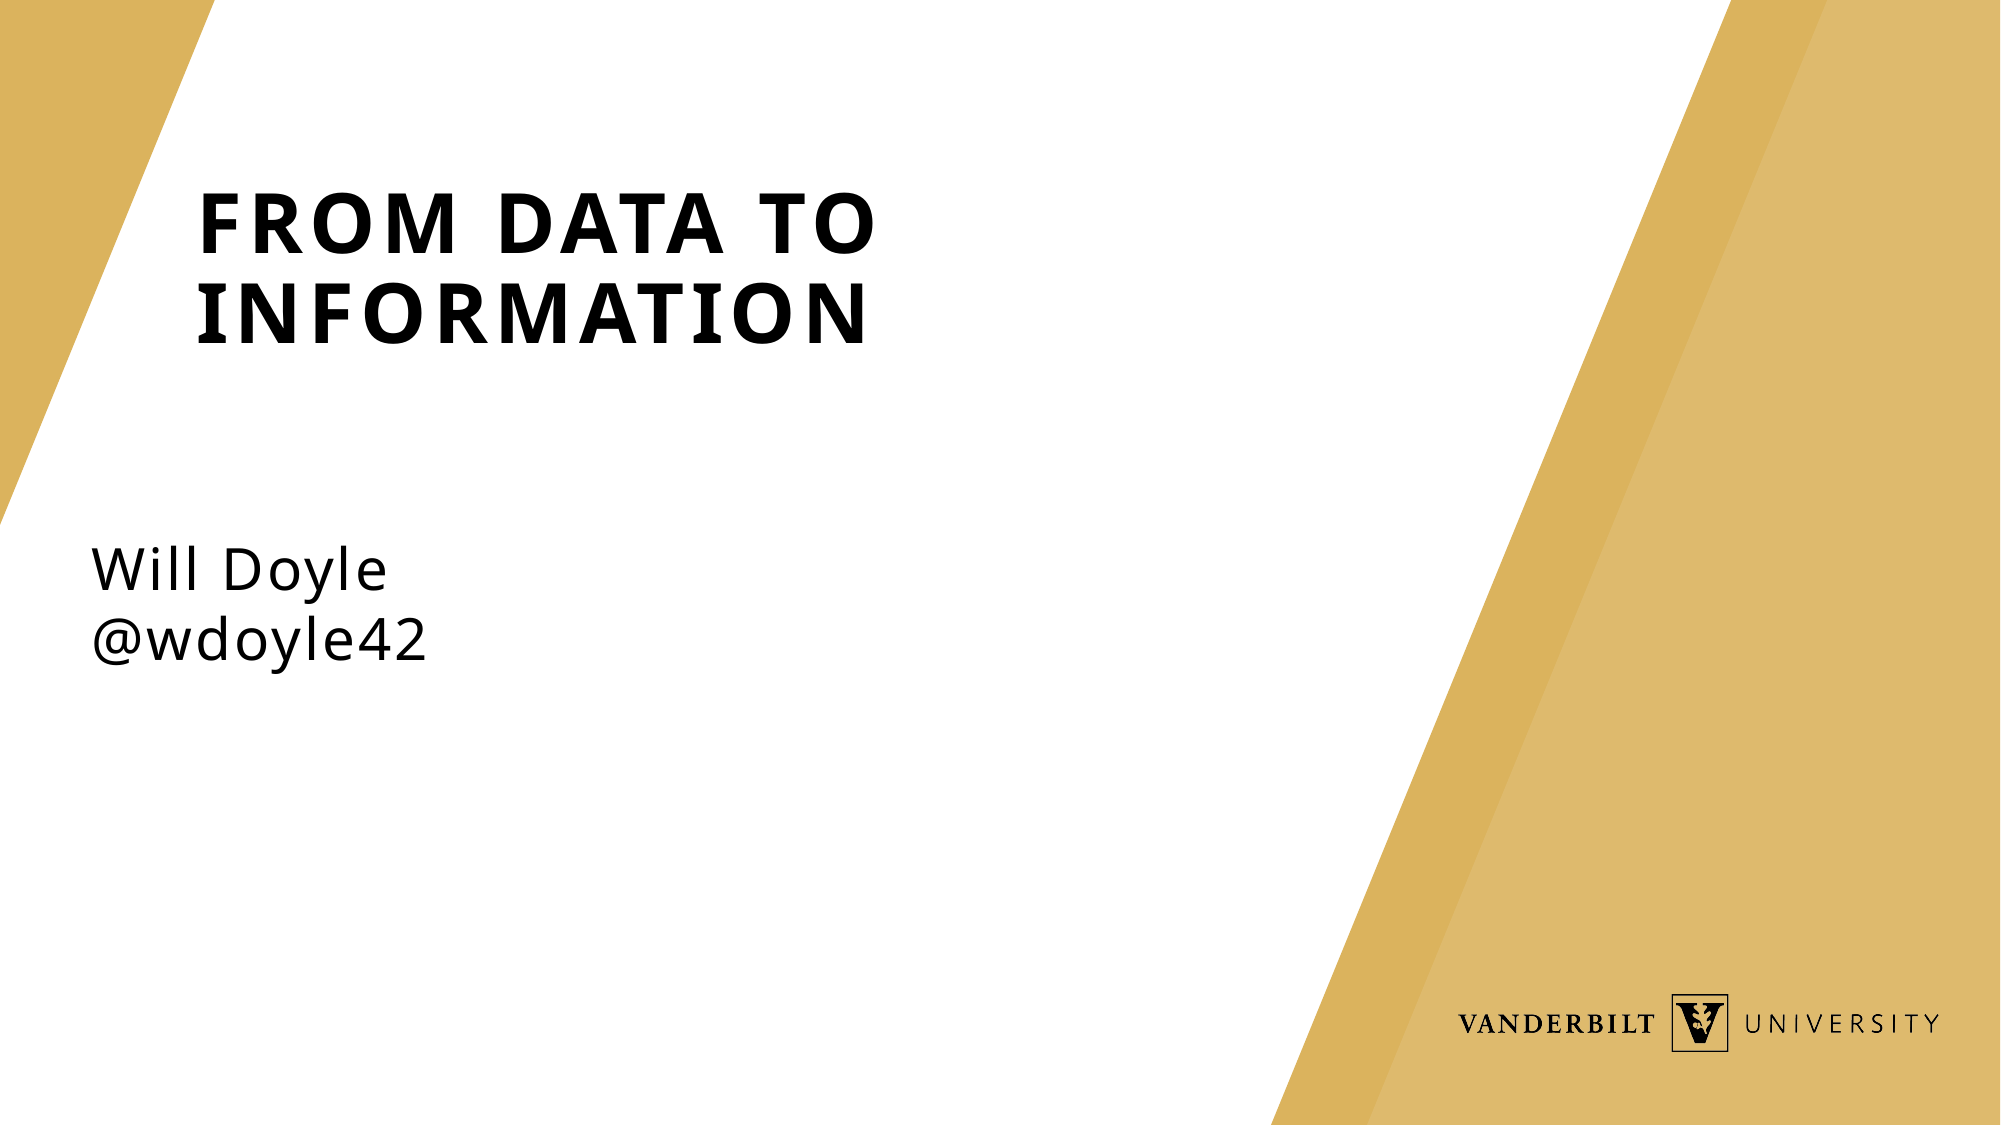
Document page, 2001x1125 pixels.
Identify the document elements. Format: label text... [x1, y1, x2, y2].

title From Data to Information [181, 152, 1568, 370]
picture [1458, 994, 1939, 1052]
text_box Will Doyle @wdoyle42 [76, 524, 490, 680]
